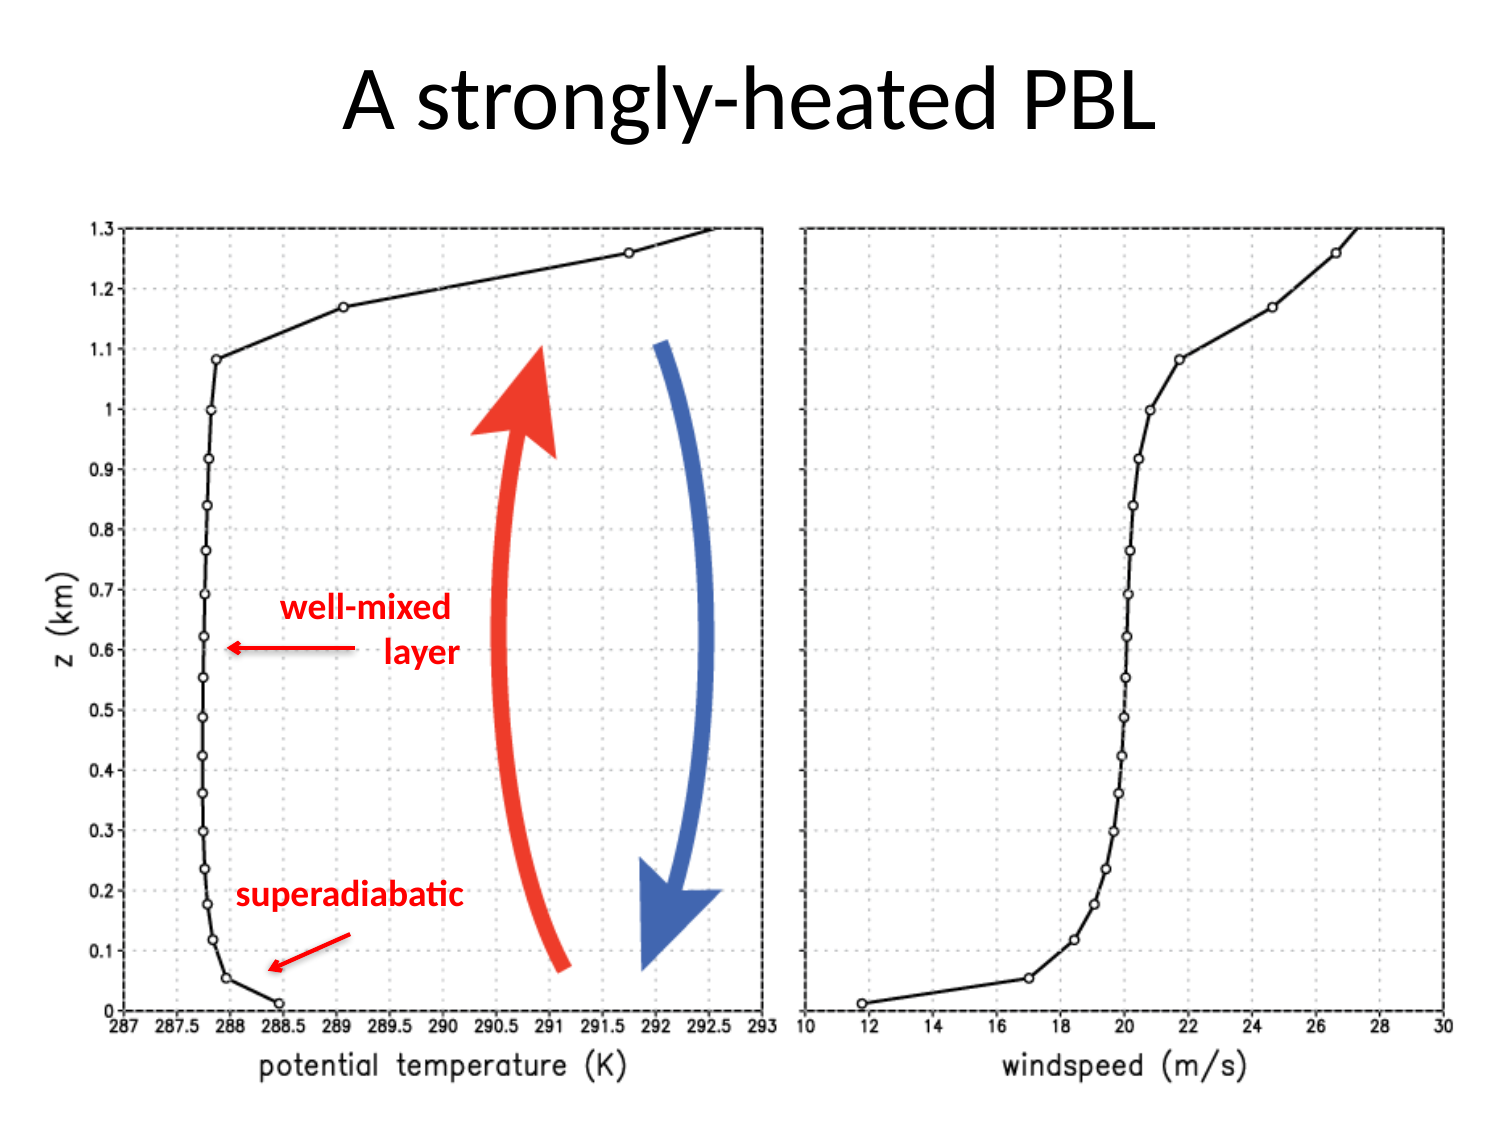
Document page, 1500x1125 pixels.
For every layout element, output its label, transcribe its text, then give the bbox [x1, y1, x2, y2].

title A strongly-heated PBL [75, 0, 1425, 171]
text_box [267, 933, 351, 971]
picture [1, 172, 1500, 1125]
